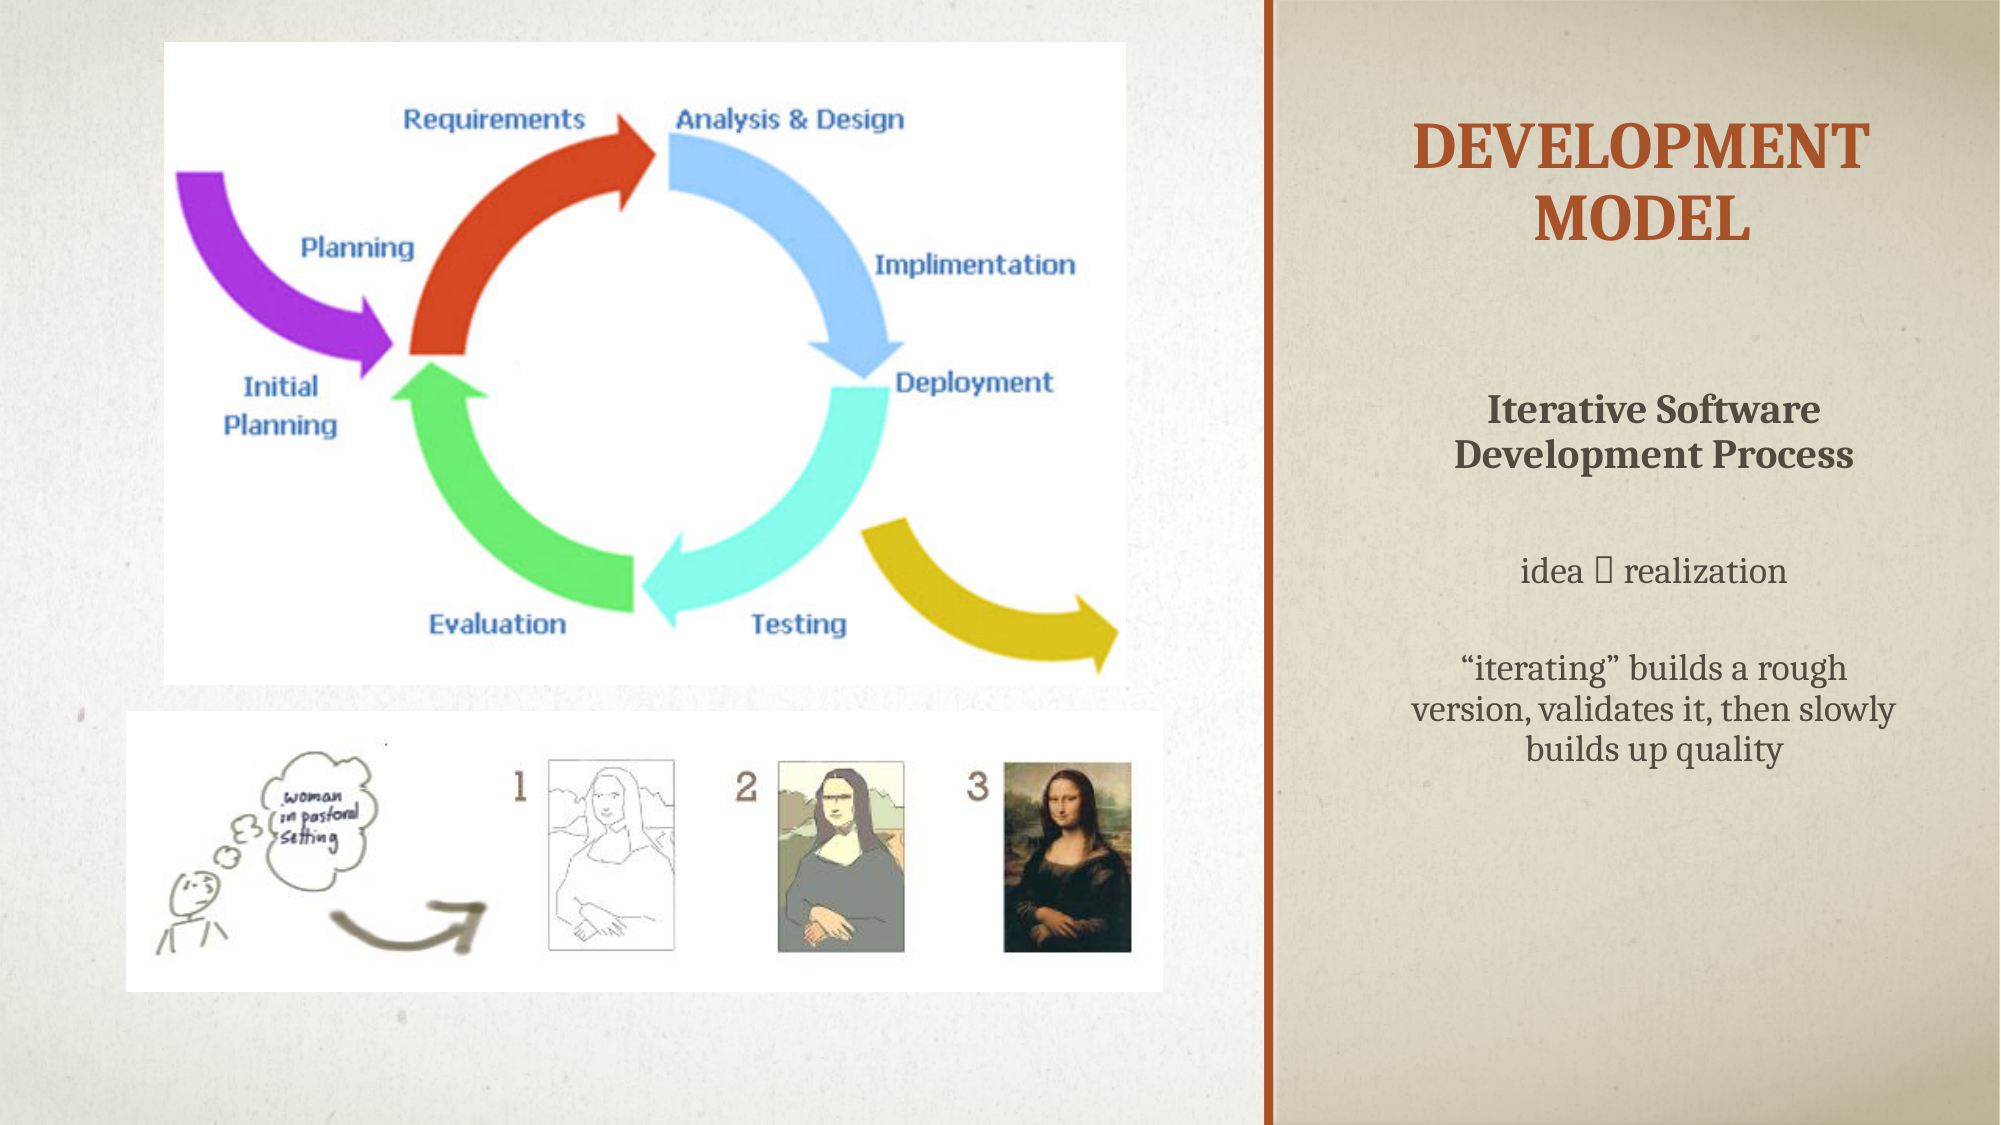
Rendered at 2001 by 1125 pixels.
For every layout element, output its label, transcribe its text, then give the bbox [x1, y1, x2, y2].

picture [1274, 0, 2001, 1125]
title Development model [1356, 0, 1927, 263]
list Iterative Software Development Process idea  realization “iterating” builds a rough version, validates it, then slowly builds up quality [1384, 379, 1925, 1008]
picture [0, 0, 1264, 1125]
